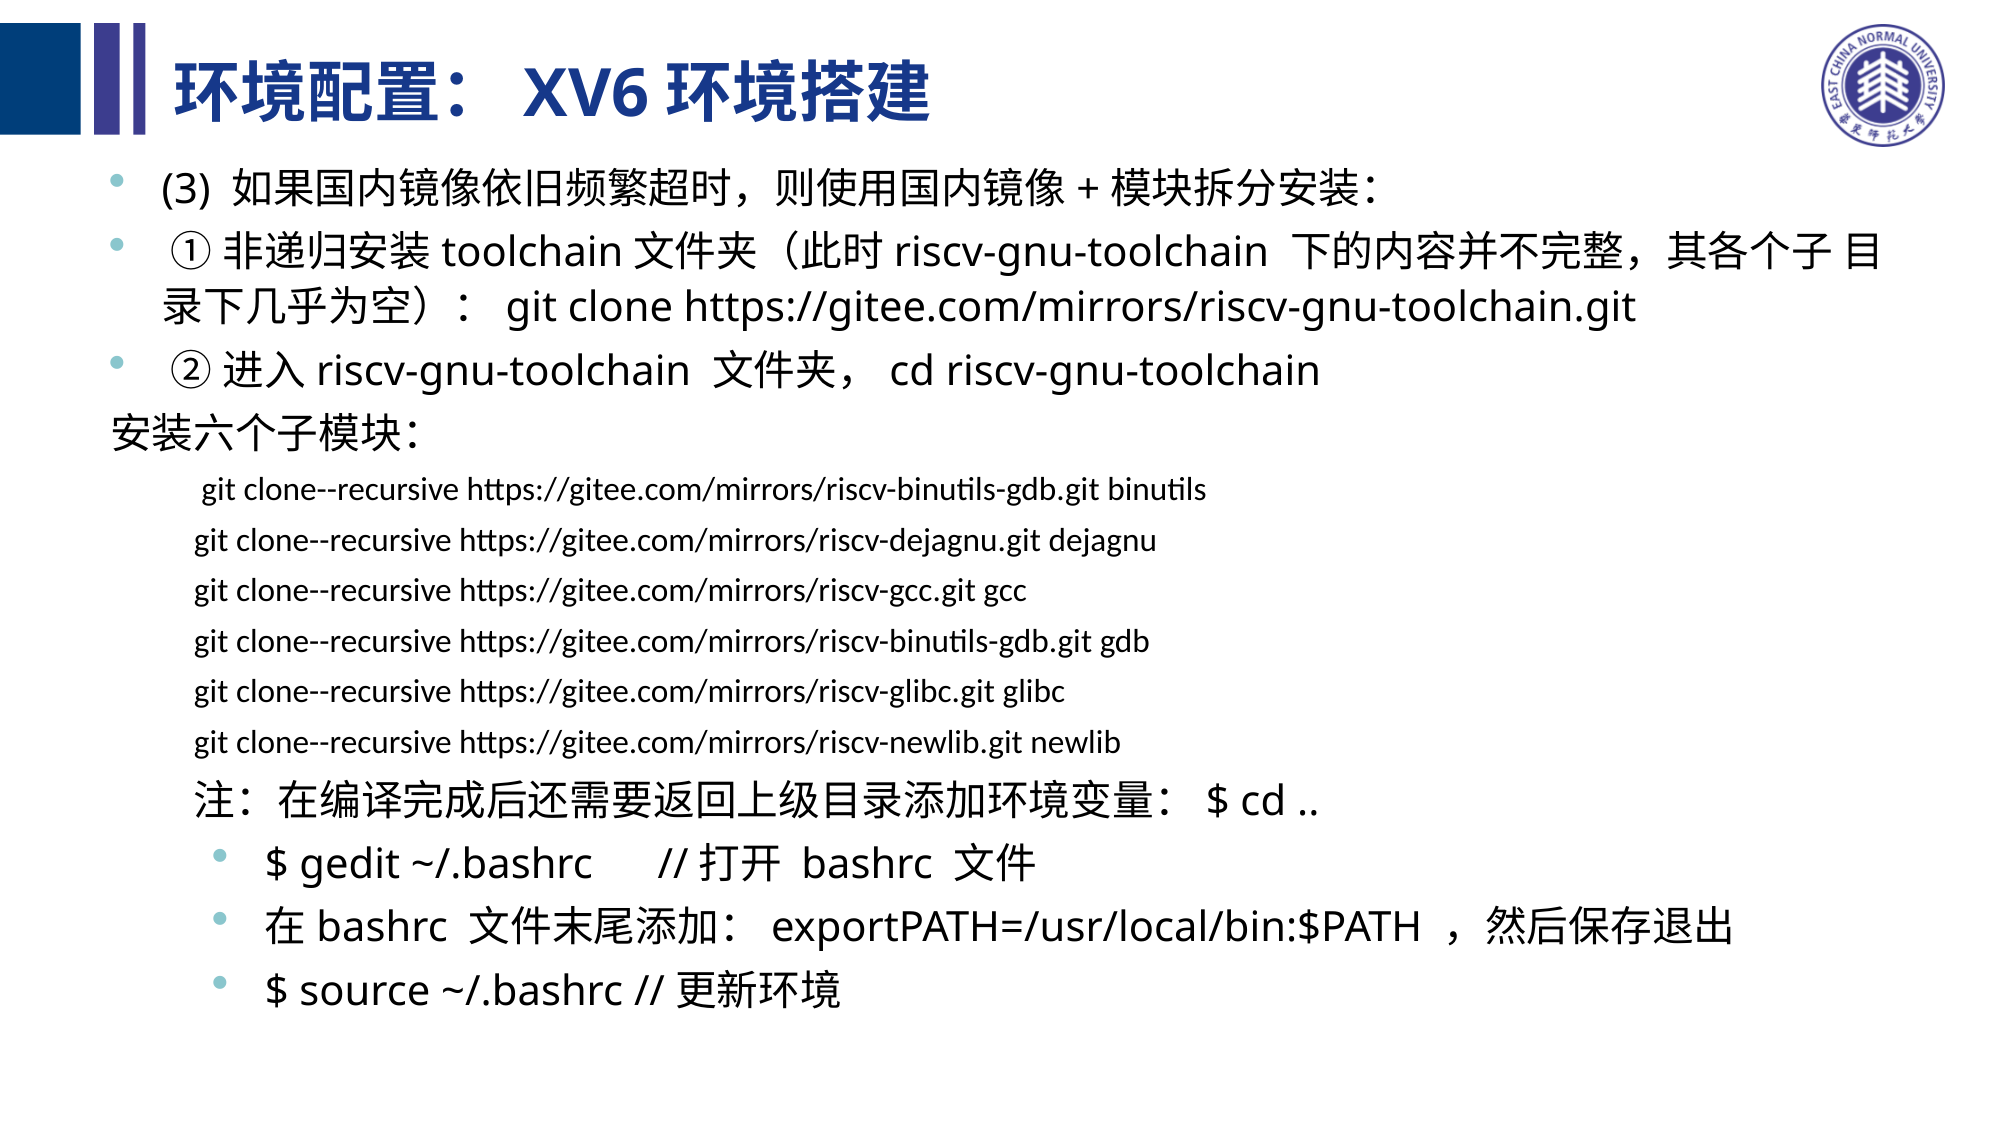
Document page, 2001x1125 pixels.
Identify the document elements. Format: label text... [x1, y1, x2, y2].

title 环境配置：XV6环境搭建 [158, 24, 1536, 138]
picture [1821, 24, 1945, 147]
list (3) 如果国内镜像依旧频繁超时，则使用国内镜像+模块拆分安装： ①非递归安装toolchain文件夹（此时riscv-gnu-toolchain 下的内容并不完整，其各个子 目录下几乎为空）：git clone https://gitee.com/mirrors/riscv-gnu-toolchain.git ②进入riscv-gnu-toolchain 文件夹，cd riscv-gnu-toolchain 安装六个子模块： git clone--recursive https://gitee.com/mirrors/riscv-binutils-gdb.git binutils git clone--recursive https://gitee.com/mirrors/riscv-dejagnu.git dejagnu git clone--recursive https://gitee.com/mirrors/riscv-gcc.git gcc git clone--recursive https://gitee.com/mirrors/riscv-binutils-gdb.git gdb git clone--recursive https://gitee.com/mirrors/riscv-glibc.git glibc git clone--recursive https://gitee.com/mirrors/riscv-newlib.git newlib 注：在编译完成后还需要返回上级目录添加环境变量：$ cd .. $ gedit ~/.bashrc //打开 bashrc 文件 在bashrc 文件末尾添加：exportPATH=/usr/local/bin:$PATH ，然后保存退出 $ source ~/.bashrc //更新环境 [75, 149, 1925, 1101]
